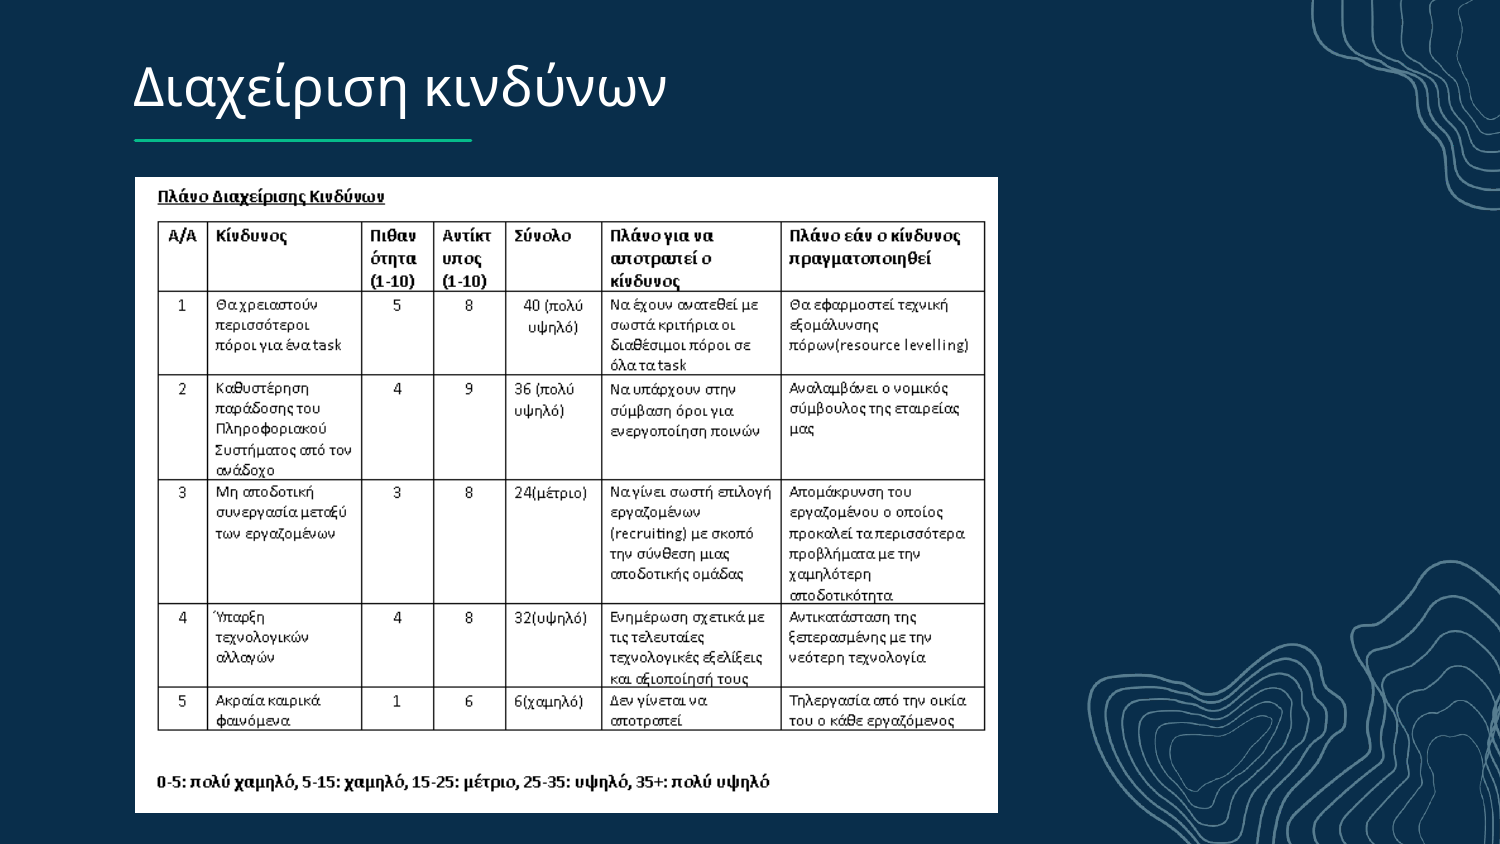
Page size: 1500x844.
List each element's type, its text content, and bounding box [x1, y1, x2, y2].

picture [135, 177, 998, 813]
picture [1032, 0, 1500, 844]
title Διαχείριση κινδύνων [118, 36, 1382, 134]
